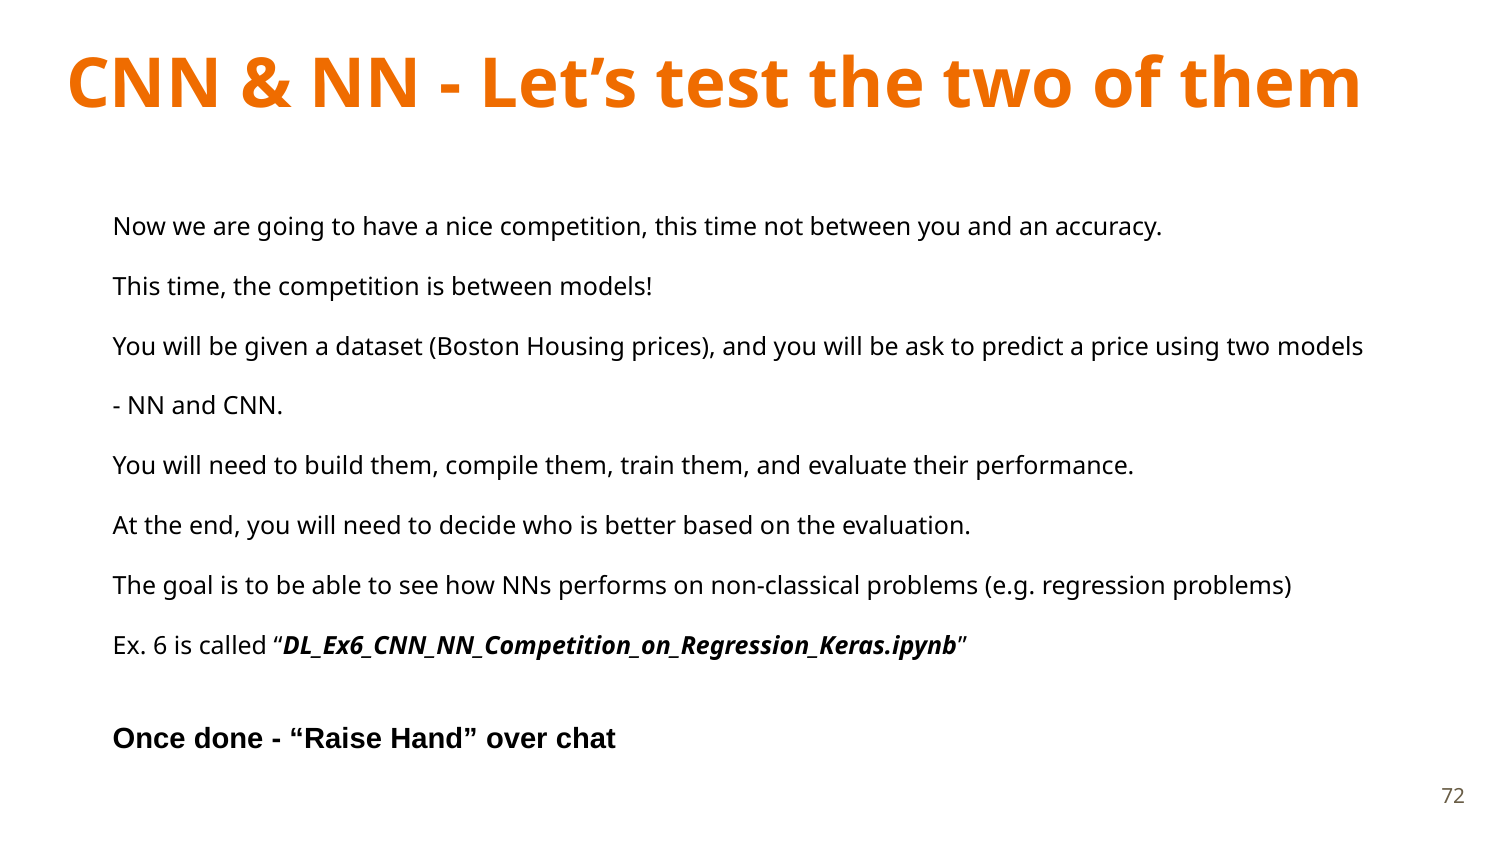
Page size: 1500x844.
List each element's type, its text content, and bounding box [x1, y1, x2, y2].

text_box Now we are going to have a nice competition, this time not between you and an accuracy. This time, the competition is between models! You will be given a dataset (Boston Housing prices), and you will be ask to predict a price using two models - NN and CNN. You will need to build them, compile them, train them, and evaluate their performance. At the end, you will need to decide who is better based on the evaluation. The goal is to be able to see how NNs performs on non-classical problems (e.g. regression problems) Ex. 6 is called “DL_Ex6_CNN_NN_Competition_on_Regression_Keras.ipynb” Once done - “Raise Hand” over chat [97, 165, 1394, 770]
title CNN & NN - Let’s test the two of them [51, 23, 1390, 144]
slide_number 72 [1389, 764, 1480, 830]
